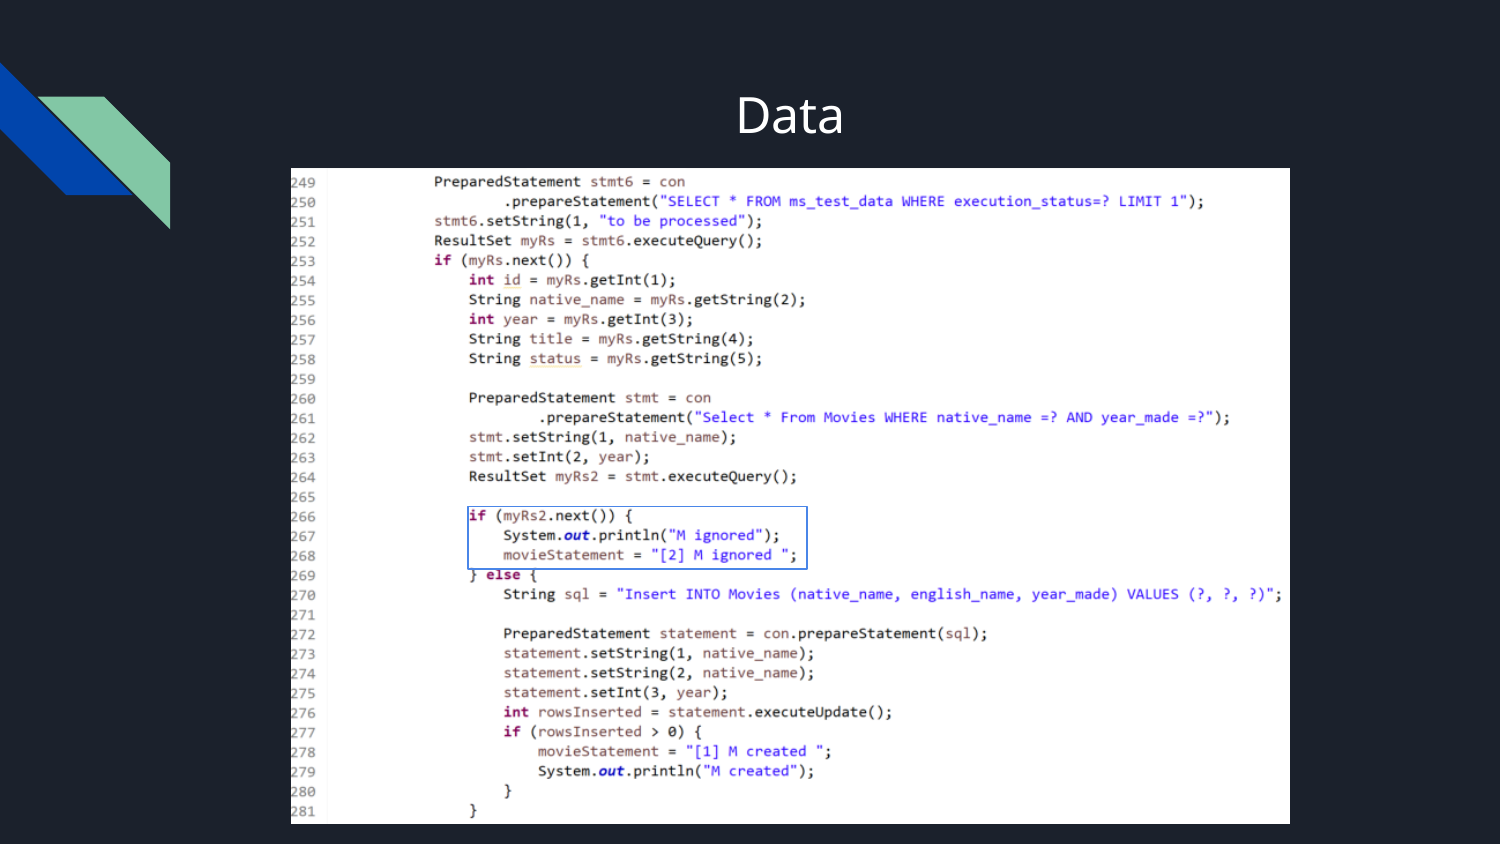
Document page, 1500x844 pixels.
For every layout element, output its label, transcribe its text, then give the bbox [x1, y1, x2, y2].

picture [290, 167, 1290, 824]
title Data [212, 64, 1368, 215]
